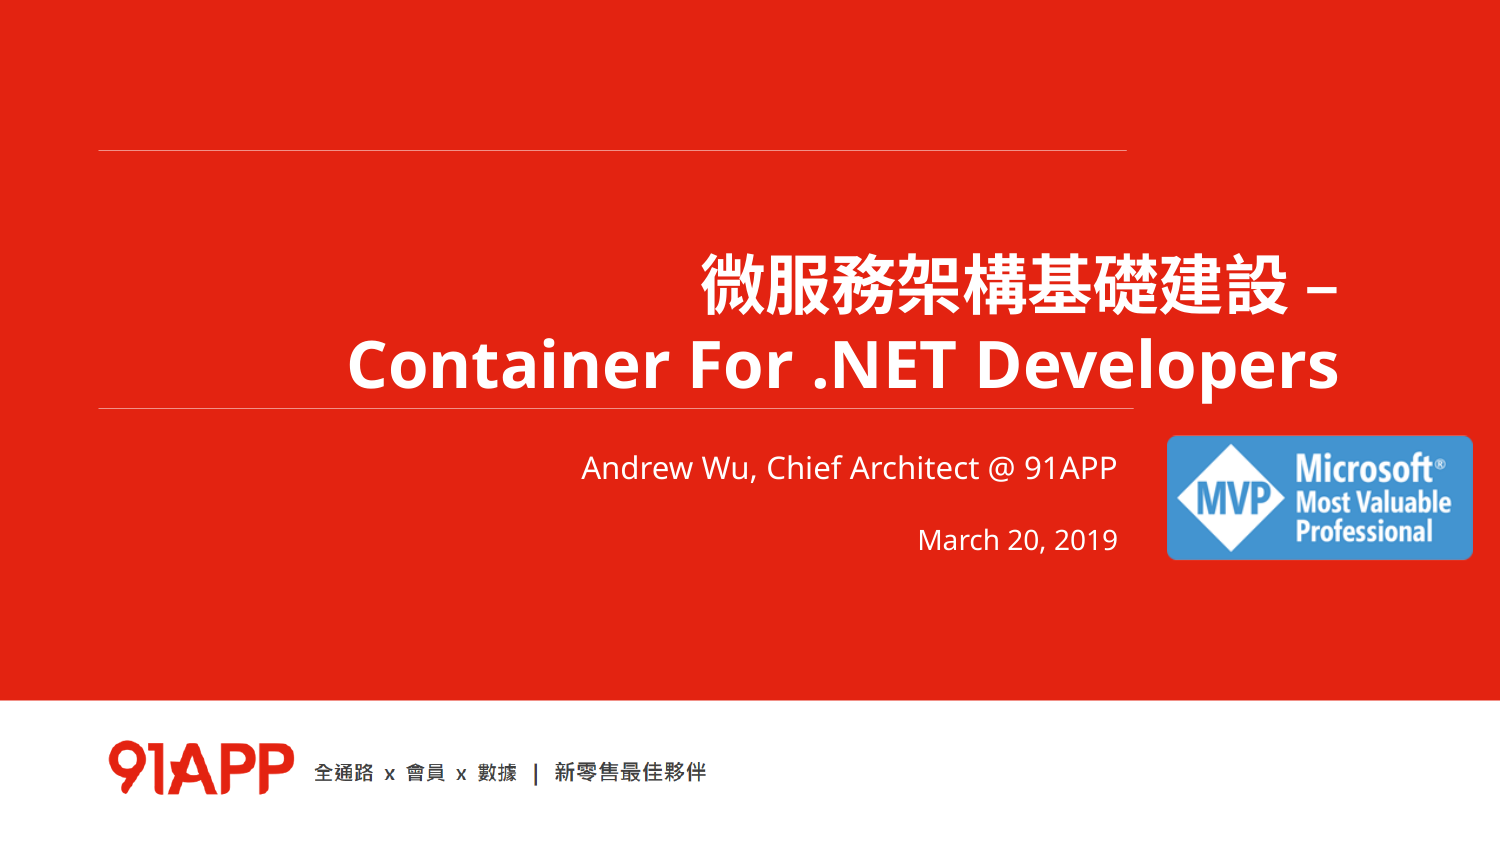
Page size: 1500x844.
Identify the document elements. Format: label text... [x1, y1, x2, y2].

picture [0, 0, 1500, 844]
text_box Andrew Wu, Chief Architect @ 91APP March 20, 2019 [97, 440, 1134, 564]
text_box 微服務架構基礎建設 – Container For .NET Developers [97, 236, 1355, 410]
